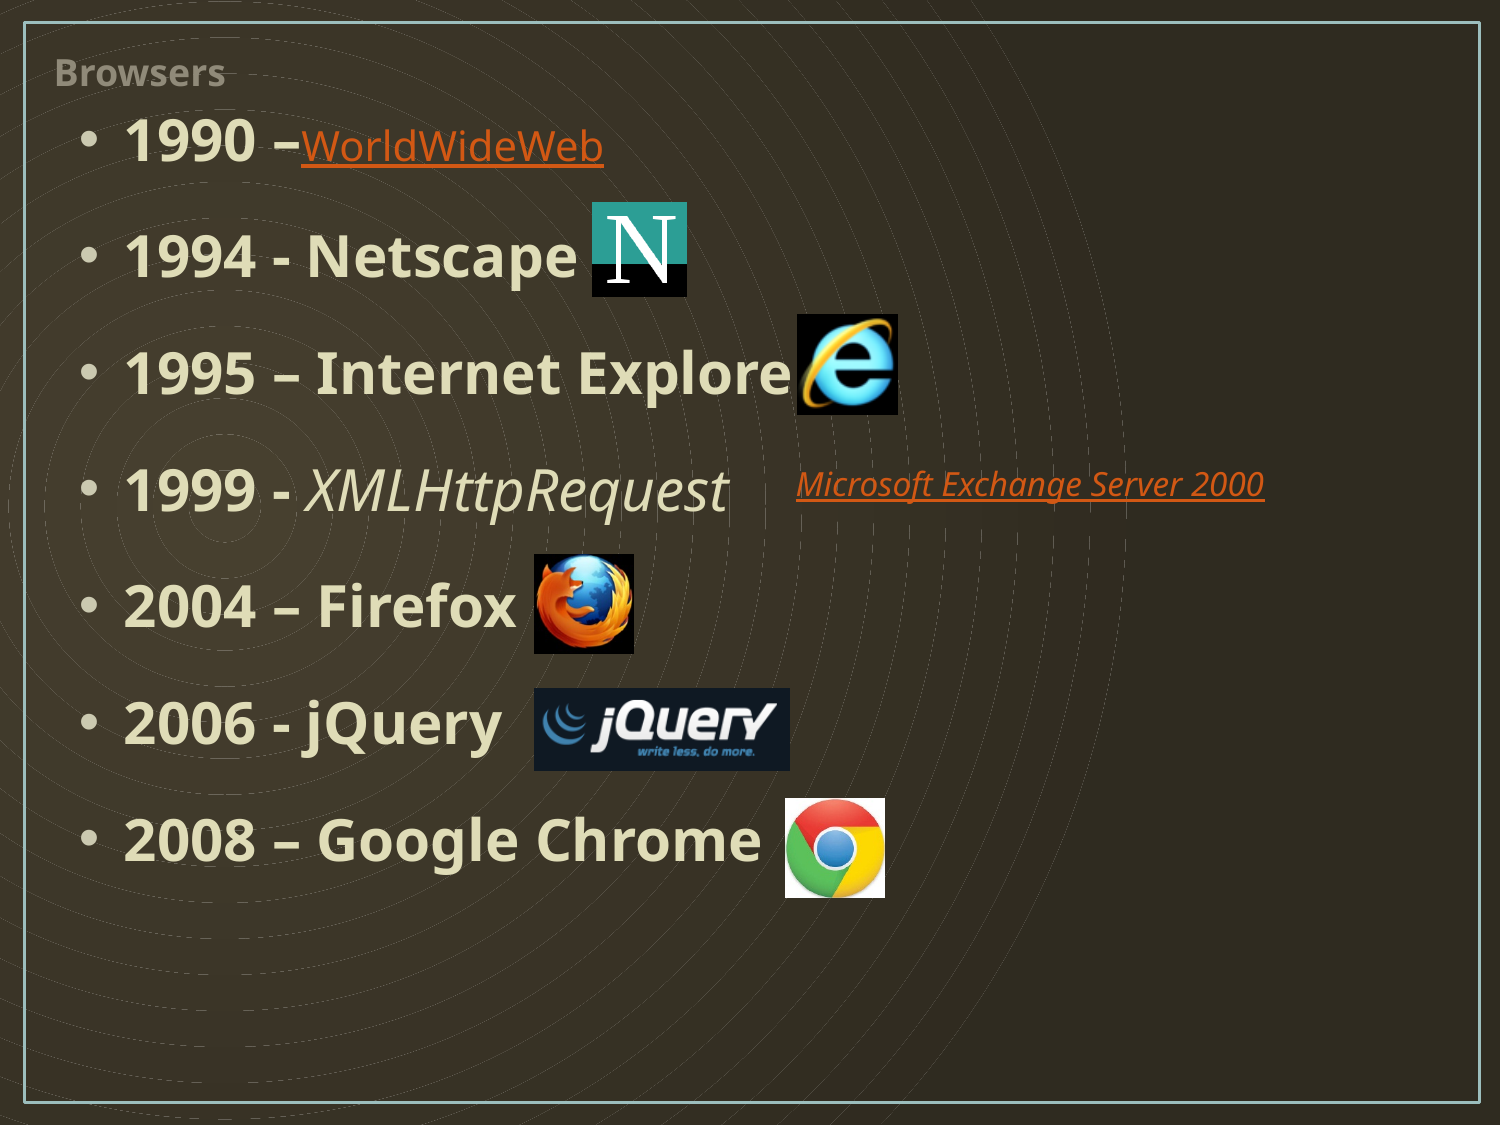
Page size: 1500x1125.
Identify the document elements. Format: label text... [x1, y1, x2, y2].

text_box Microsoft Exchange Server 2000 [772, 456, 1280, 517]
picture [533, 554, 634, 655]
picture [592, 201, 688, 297]
text_box Browsers [38, 19, 242, 102]
list 1990 –WorldWideWeb 1994 - Netscape 1995 – Internet Explorer 1999 - XMLHttpRequest 2004 – Firefox 2006 - jQuery 2008 – Google Chrome [64, 60, 1436, 1065]
picture [796, 314, 898, 415]
picture [533, 688, 791, 772]
picture [785, 798, 886, 899]
